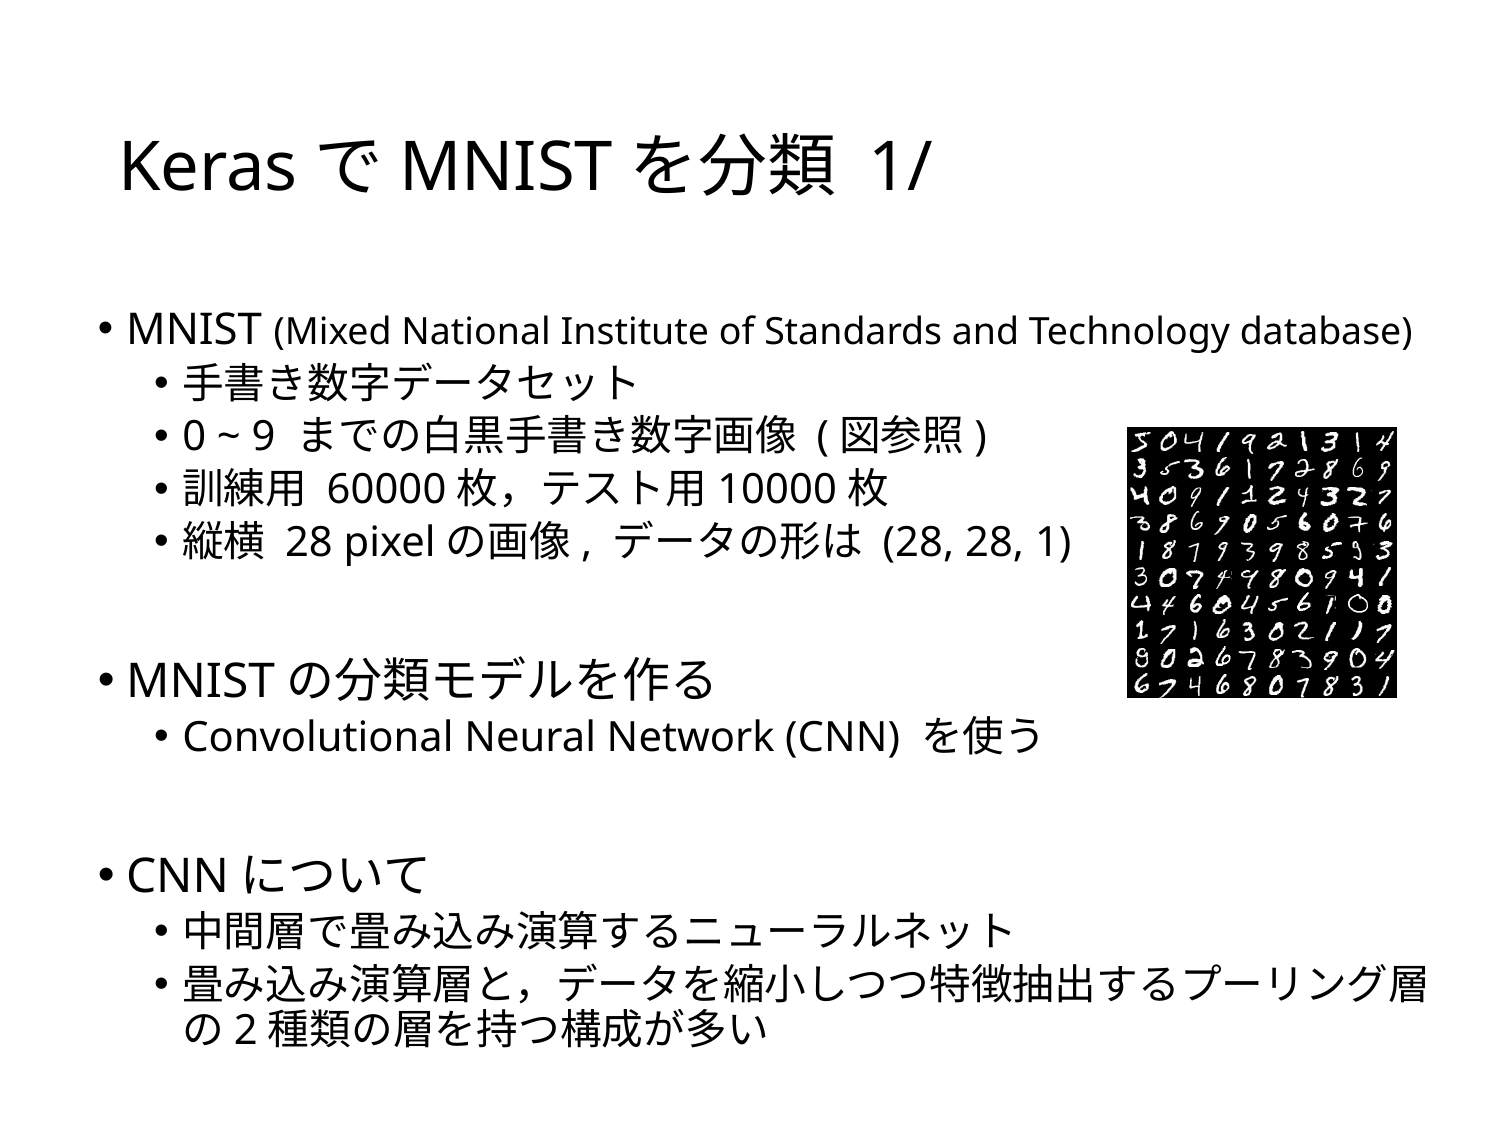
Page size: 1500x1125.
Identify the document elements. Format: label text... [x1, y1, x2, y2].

picture [1127, 427, 1397, 698]
list MNIST (Mixed National Institute of Standards and Technology database) 手書き数字データセット 0 ~ 9 までの白黒手書き数字画像 (図参照) 訓練用 60000枚，テスト用10000枚 縦横 28 pixelの画像, データの形は (28, 28, 1) MNISTの分類モデルを作る Convolutional Neural Network (CNN) を使う CNNについて 中間層で畳み込み演算するニューラルネット 畳み込み演算層と，データを縮小しつつ特徴抽出するプーリング層の2種類の層を持つ構成が多い [82, 299, 1480, 1066]
title KerasでMNISTを分類 1/ [103, 59, 1397, 278]
